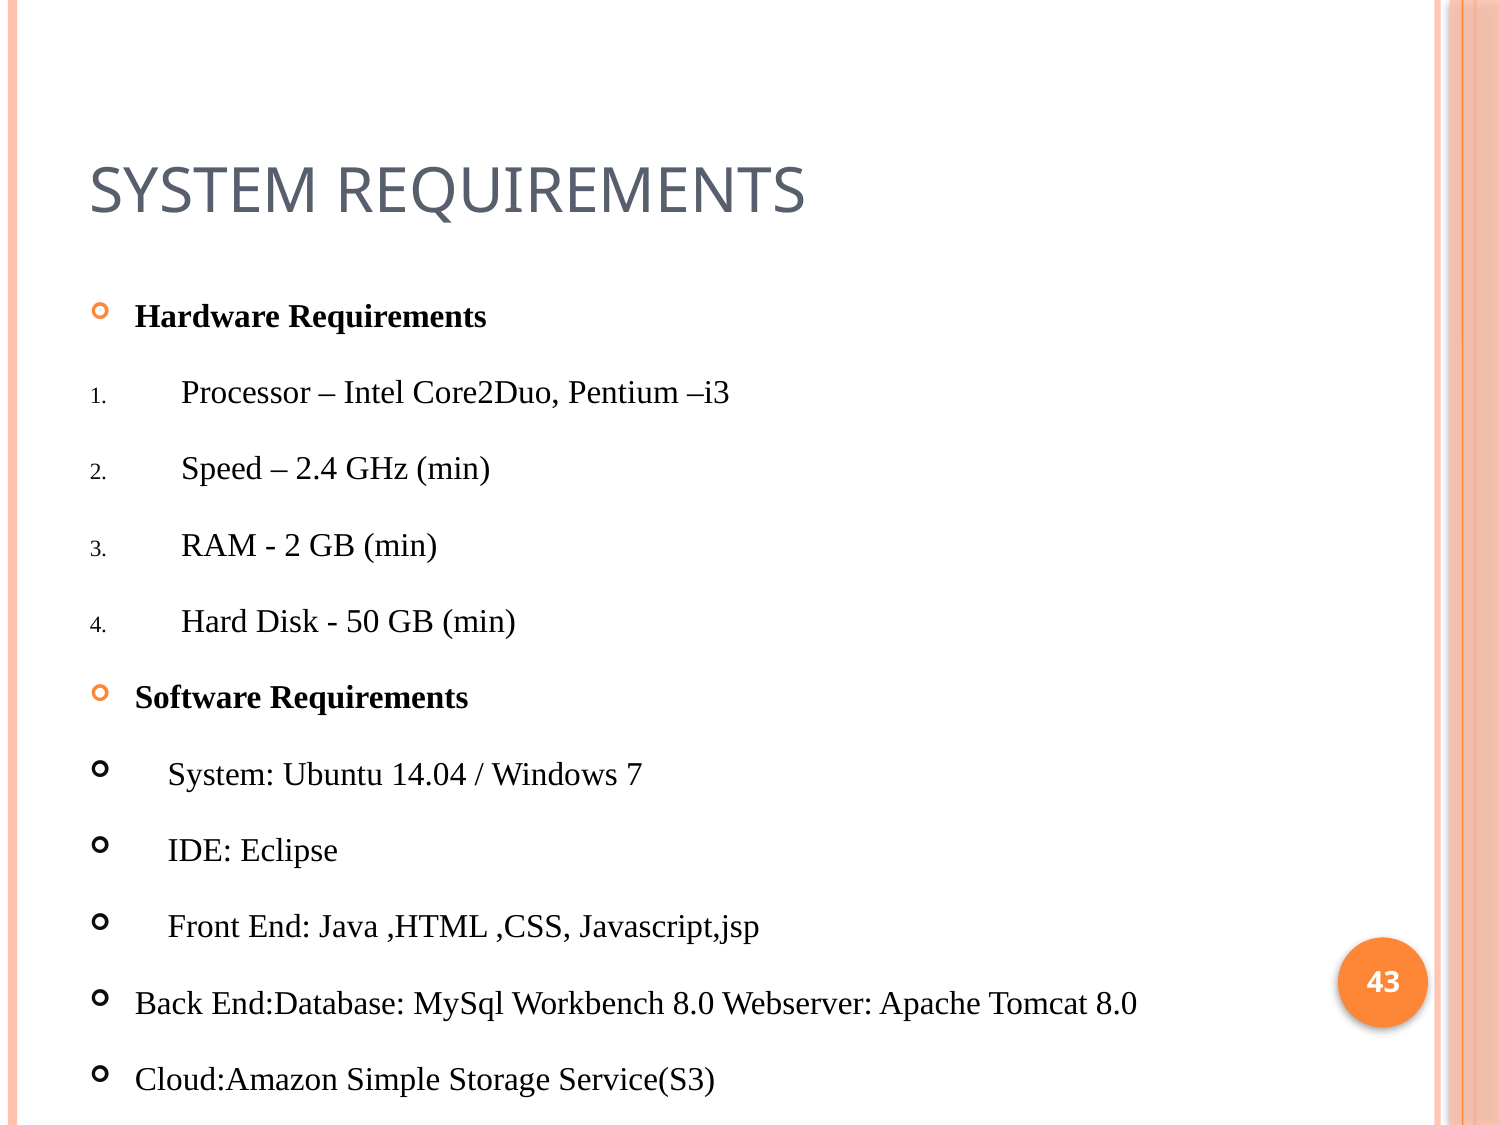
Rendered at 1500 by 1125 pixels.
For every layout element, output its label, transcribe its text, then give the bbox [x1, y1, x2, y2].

slide_number 43 [1333, 940, 1434, 1027]
list Hardware Requirements Processor – Intel Core2Duo, Pentium –i3 Speed – 2.4 GHz (min) RAM - 2 GB (min) Hard Disk - 50 GB (min) Software Requirements System: Ubuntu 14.04 / Windows 7 IDE: Eclipse Front End: Java ,HTML ,CSS, Javascript,jsp Back End:Database: MySql Workbench 8.0 Webserver: Apache Tomcat 8.0 Cloud:Amazon Simple Storage Service(S3) [75, 262, 1300, 1062]
title System Requirements [75, 45, 1300, 233]
